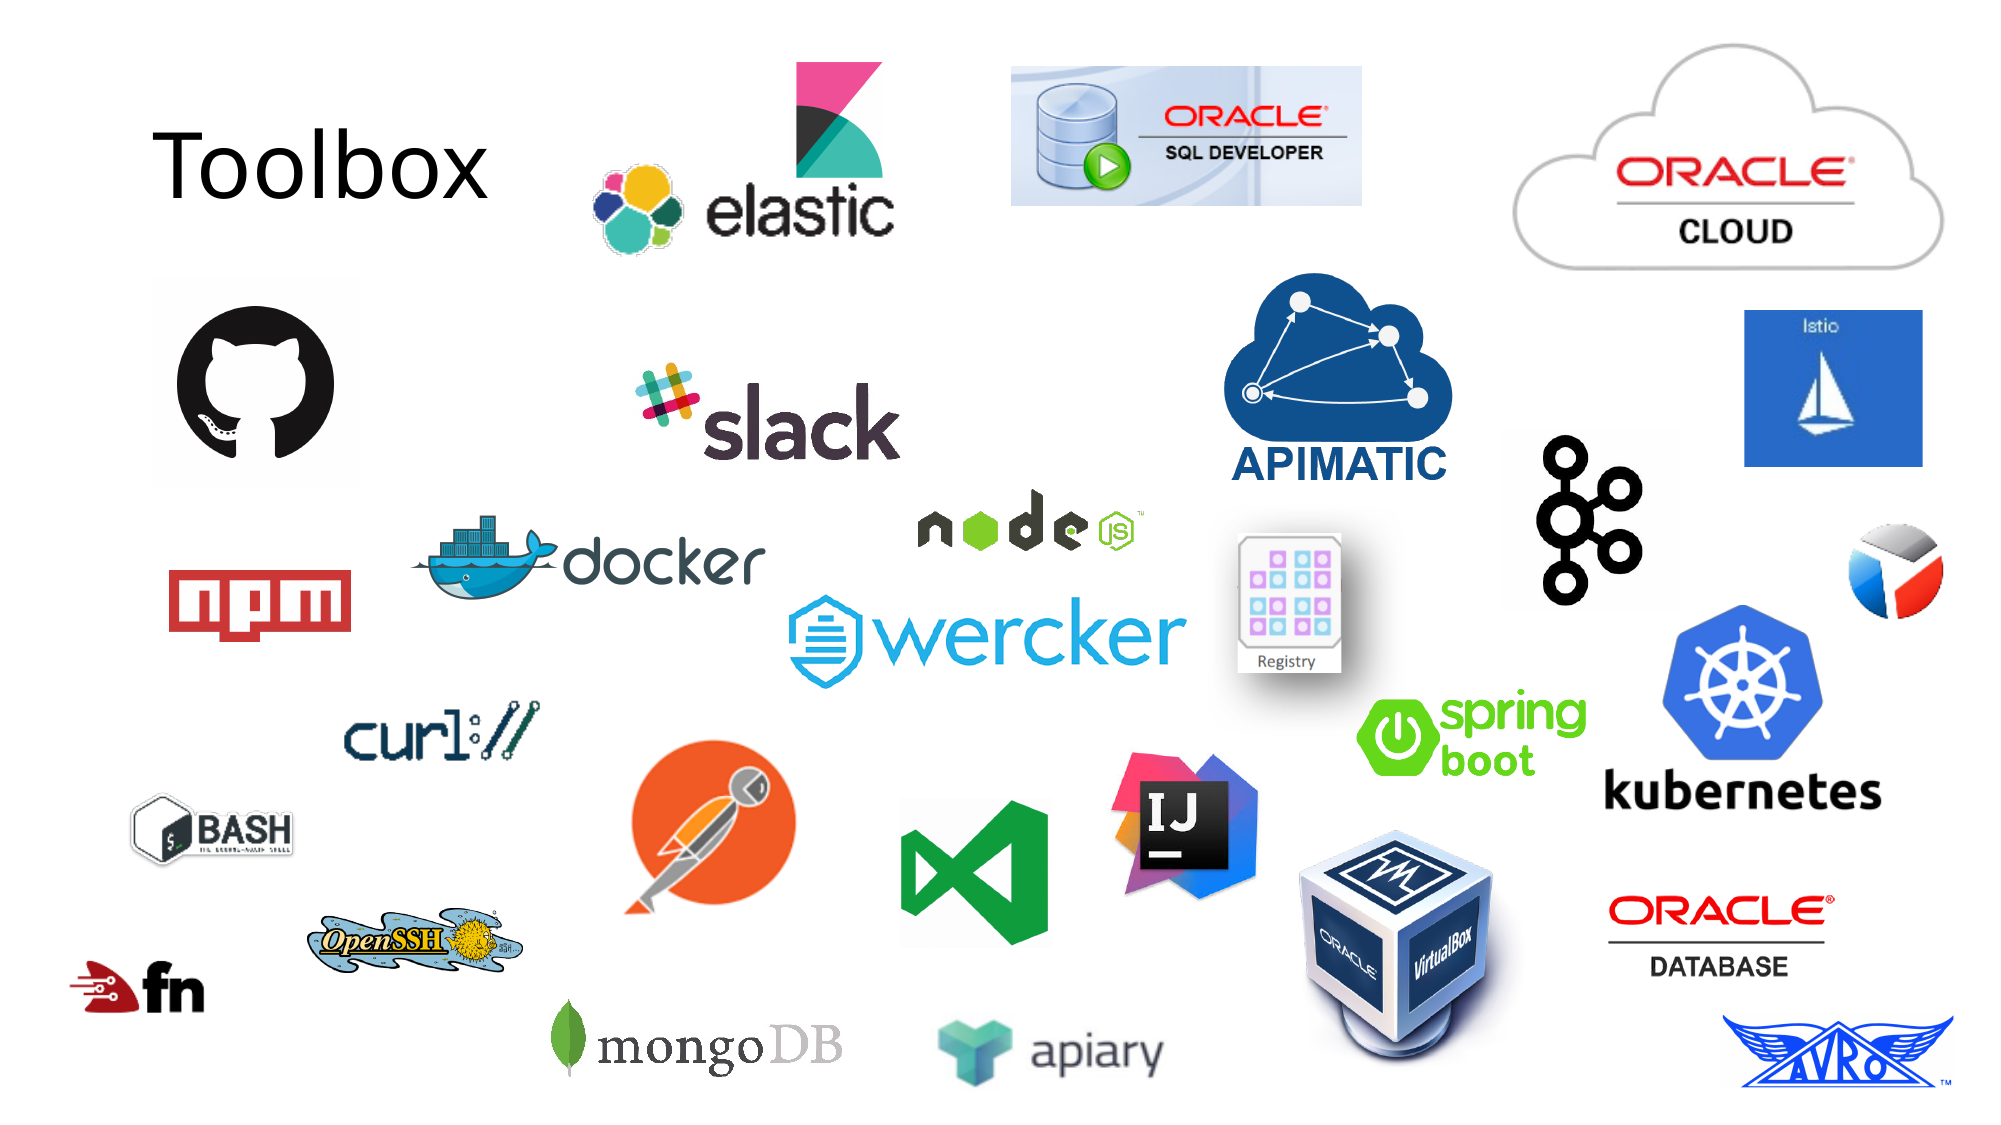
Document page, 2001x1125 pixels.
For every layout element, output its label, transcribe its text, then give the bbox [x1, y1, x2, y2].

picture [551, 999, 842, 1077]
picture [592, 58, 896, 257]
title Toolbox [137, 59, 1492, 278]
picture [789, 594, 1187, 689]
picture [1605, 892, 1837, 979]
picture [930, 1006, 1175, 1097]
picture [1105, 747, 1262, 903]
picture [107, 726, 523, 973]
picture [1011, 66, 1362, 206]
picture [406, 507, 770, 615]
picture [1354, 675, 1589, 799]
picture [169, 570, 351, 642]
picture [1499, 430, 2000, 820]
picture [599, 732, 805, 917]
picture [1744, 310, 1923, 467]
picture [918, 489, 1144, 551]
picture [1289, 828, 1538, 1077]
picture [1237, 533, 1342, 673]
picture [632, 343, 908, 482]
picture [1721, 1013, 1955, 1089]
picture [151, 278, 360, 487]
picture [343, 698, 545, 766]
picture [899, 798, 1052, 948]
picture [59, 947, 225, 1021]
picture [1180, 20, 1966, 524]
